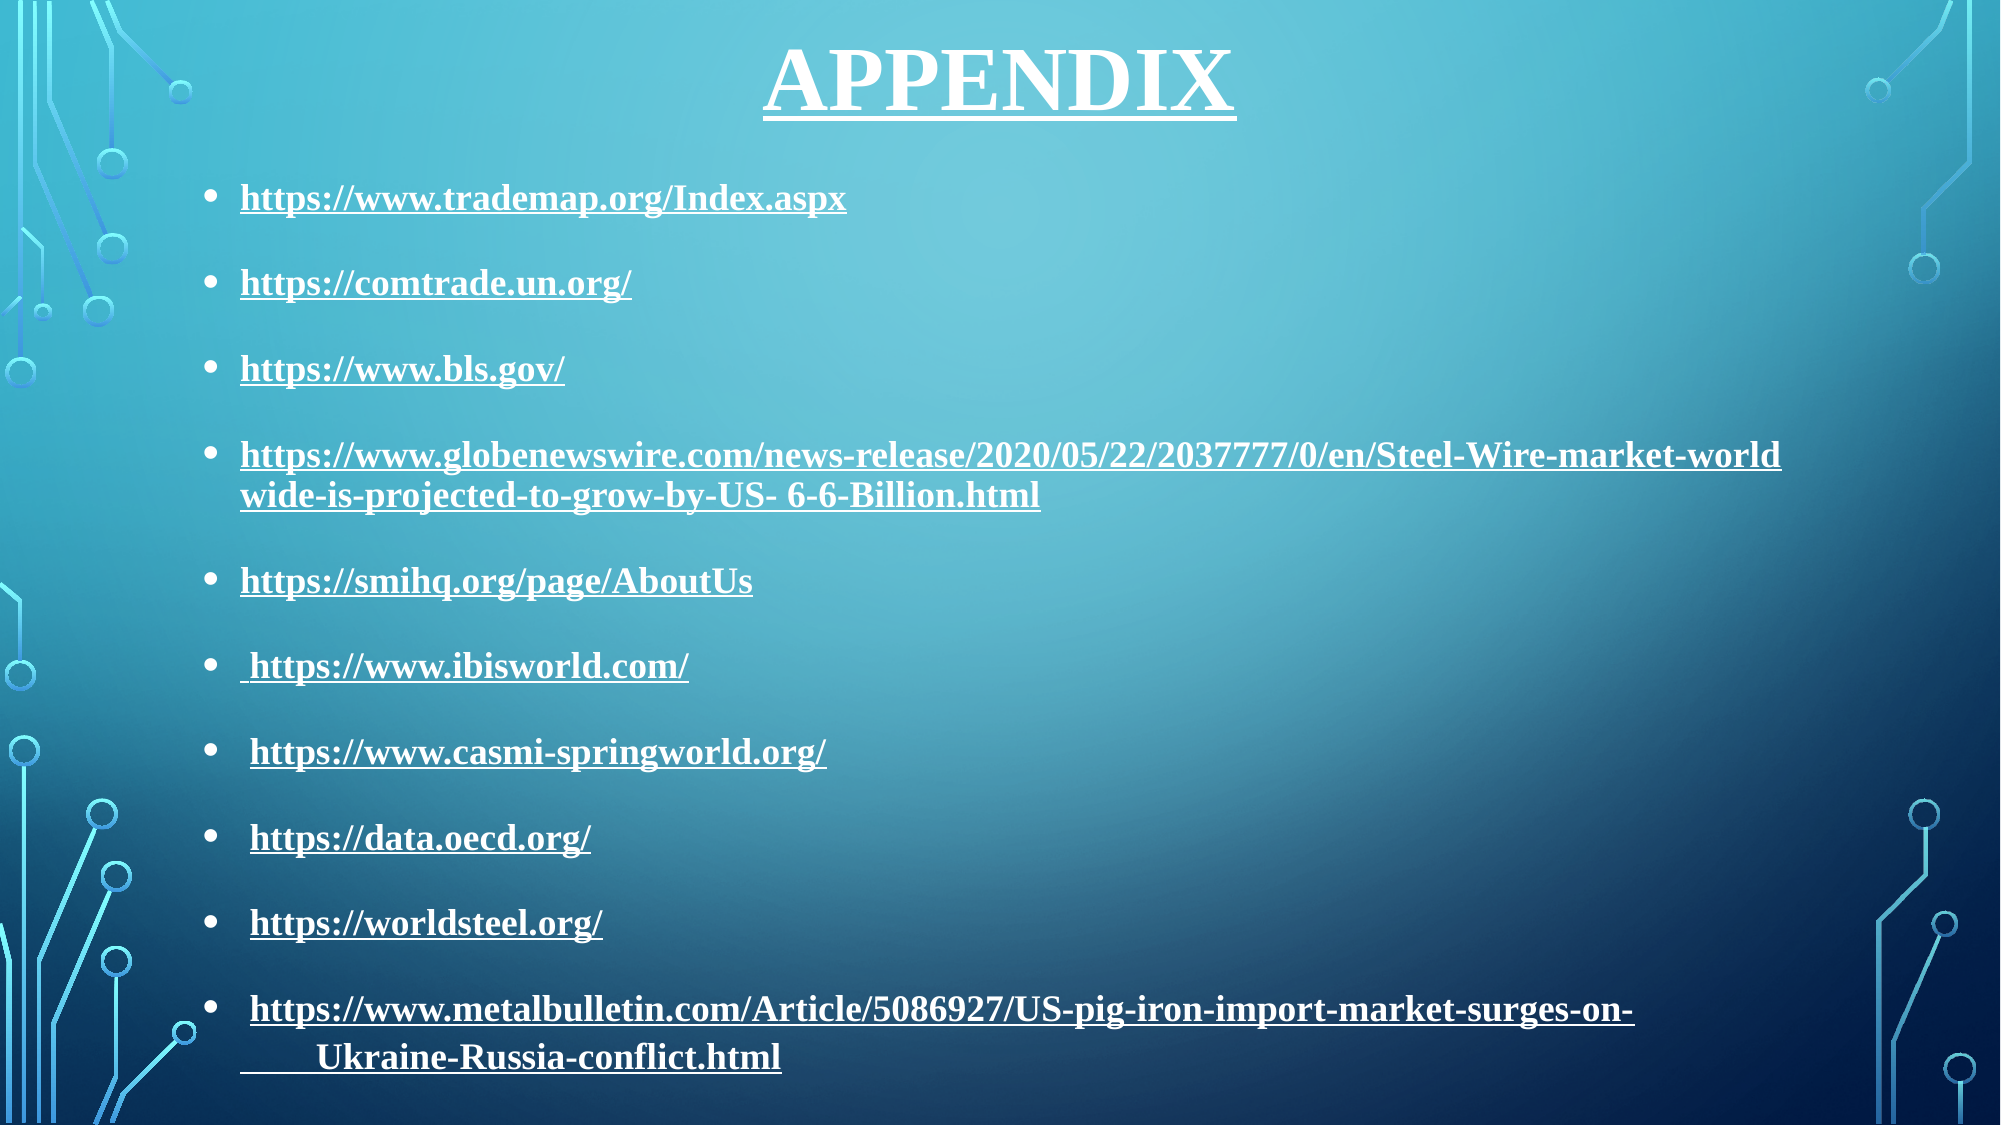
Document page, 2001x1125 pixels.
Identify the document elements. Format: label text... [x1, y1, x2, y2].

title APPENDIX [715, 0, 1285, 162]
list https://www.trademap.org/Index.aspx https://comtrade.un.org/ https://www.bls.gov/ https://www.globenewswire.com/news-release/2020/05/22/2037777/0/en/Steel-Wire-market-worldwide-is-projected-to-grow-by-US- 6-6-Billion.html https://smihq.org/page/AboutUs https://www.ibisworld.com/ https://www.casmi-springworld.org/ https://data.oecd.org/ https://worldsteel.org/ https://www.metalbulletin.com/Article/5086927/US-pig-iron-import-market-surges-on- Ukraine-Russia-conflict.html [187, 162, 1813, 1094]
